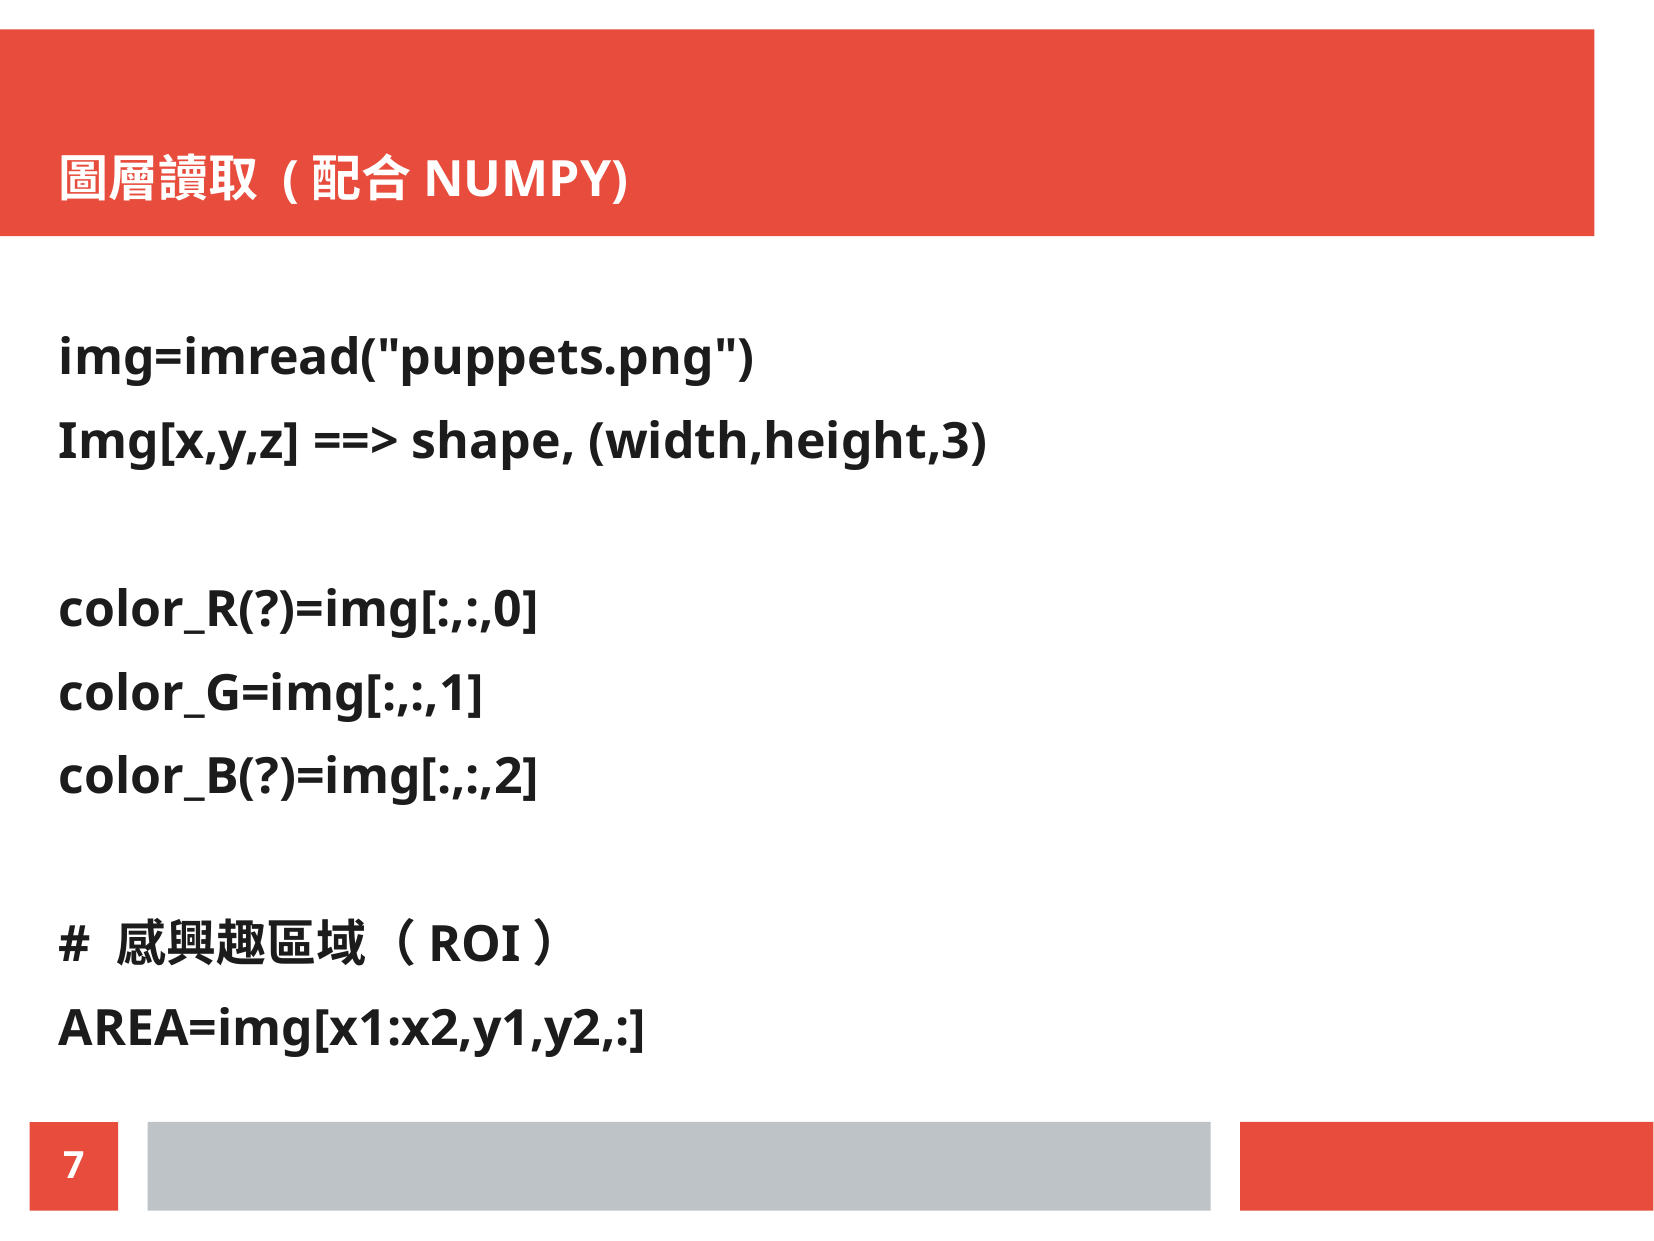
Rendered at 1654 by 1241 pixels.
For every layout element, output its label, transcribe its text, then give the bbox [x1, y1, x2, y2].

slide_number 7 [29, 1122, 119, 1211]
list img=imread("puppets.png") Img[x,y,z] ==> shape, (width,height,3) color_R(?)=img[:,:,0] color_G=img[:,:,1] color_B(?)=img[:,:,2] # 感興趣區域（ROI） AREA=img[x1:x2,y1,y2,:] [59, 324, 1565, 1093]
title 圖層讀取 (配合NUMPY) [59, 59, 1595, 207]
